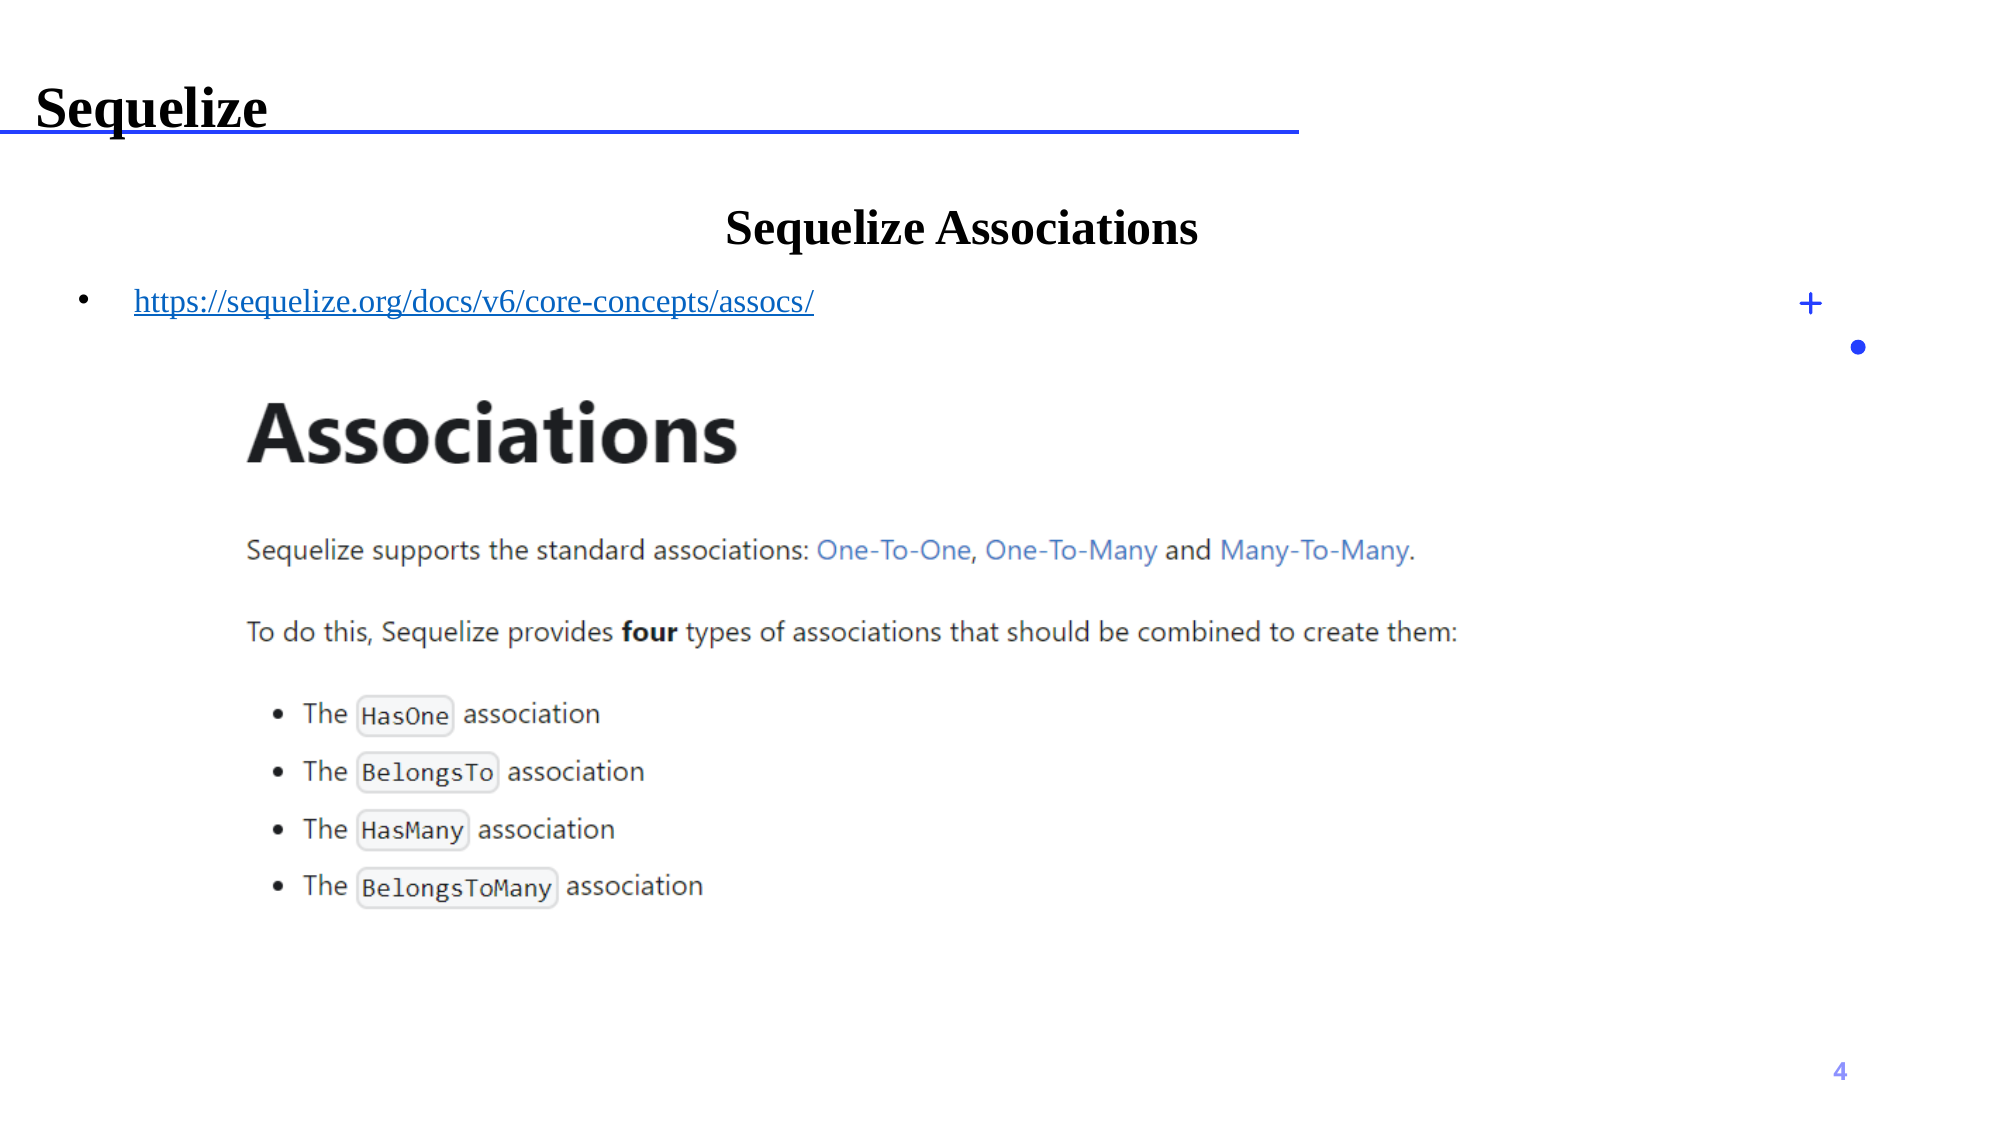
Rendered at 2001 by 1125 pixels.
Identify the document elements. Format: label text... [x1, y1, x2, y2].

picture [231, 392, 1477, 922]
slide_number 4 [1412, 1042, 1863, 1103]
title Sequelize [20, 53, 1926, 148]
list Sequelize Associations https://sequelize.org/docs/v6/core-concepts/assocs/ [62, 180, 1863, 1043]
